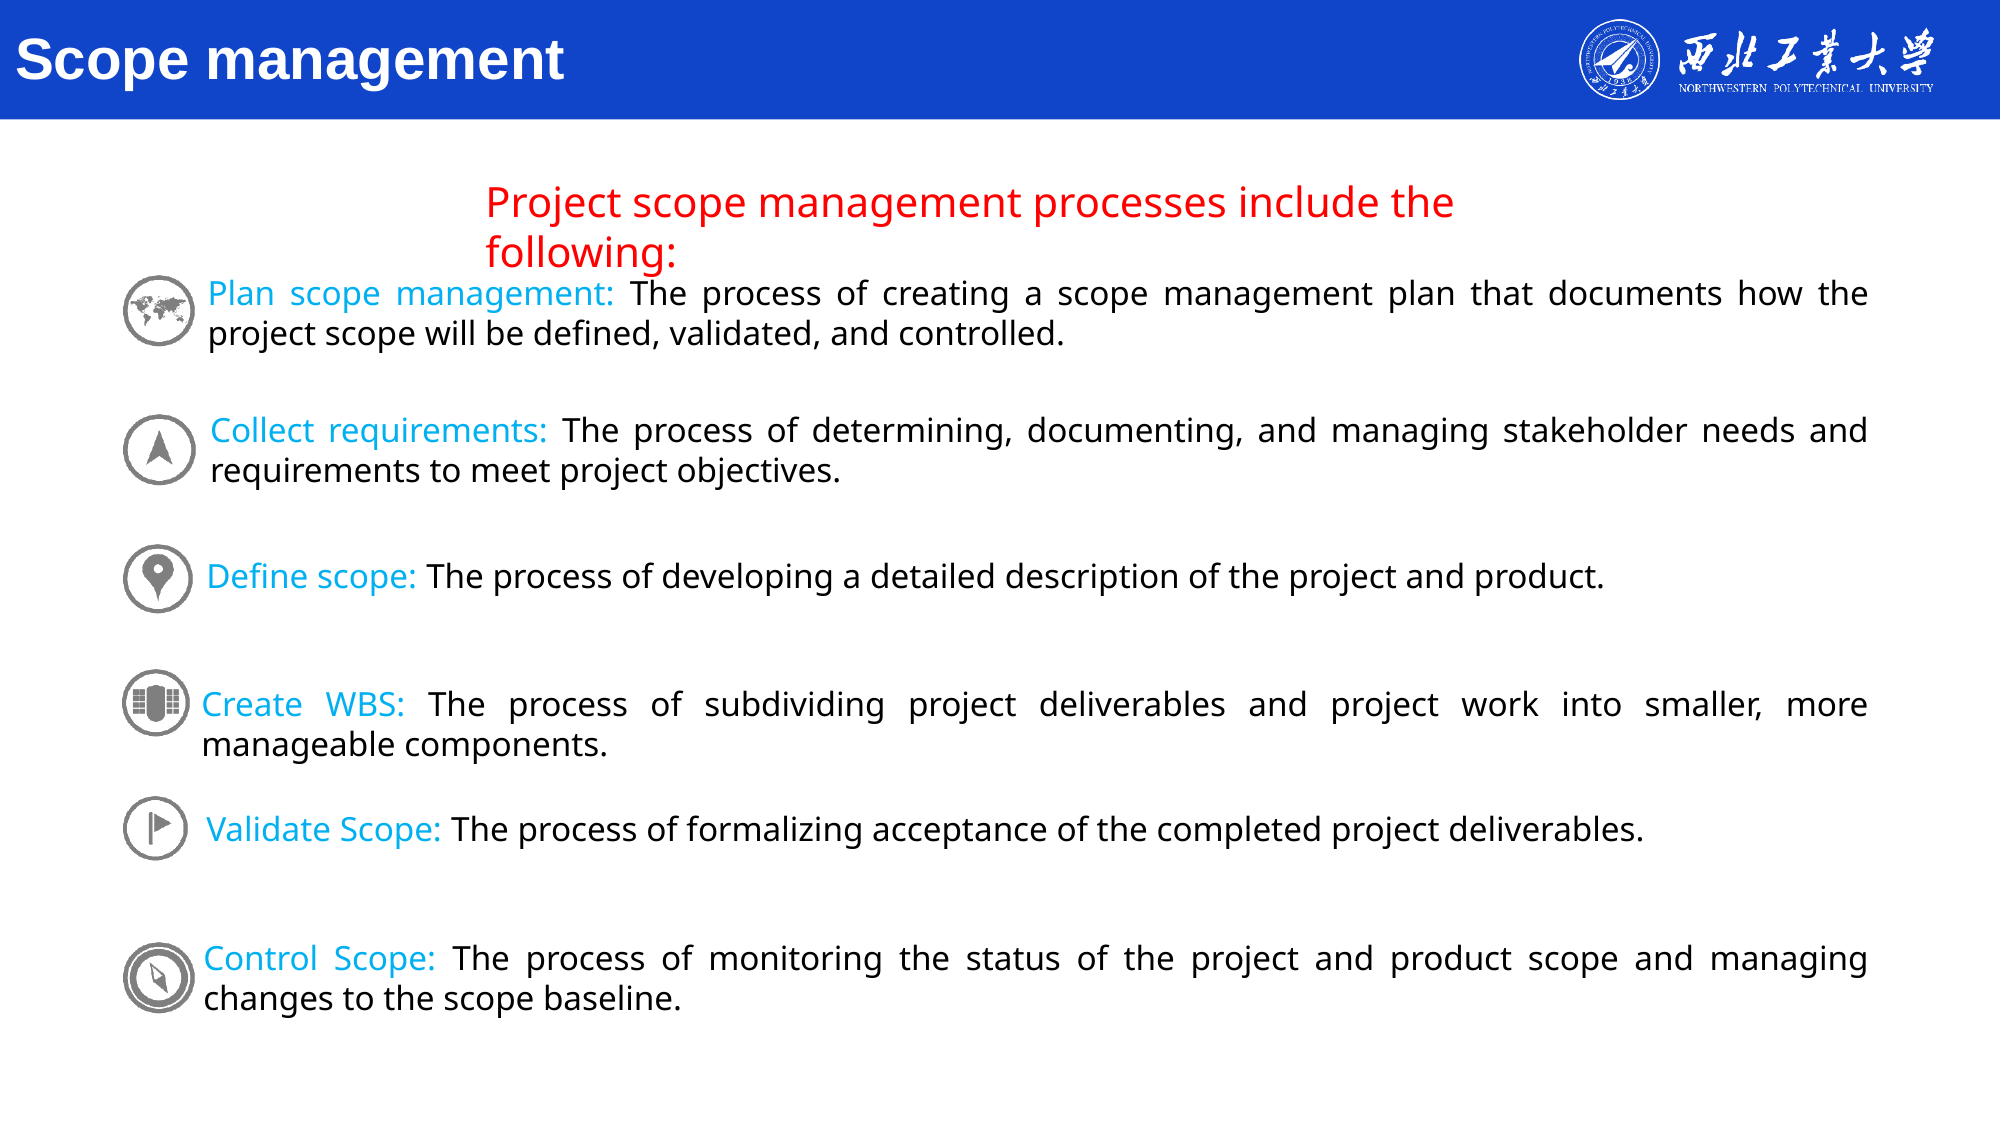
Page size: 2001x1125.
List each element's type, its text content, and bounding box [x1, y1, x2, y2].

picture [1579, 19, 1660, 100]
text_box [122, 795, 1887, 861]
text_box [122, 929, 1886, 1026]
text_box Project scope management processes include the following: [470, 168, 1538, 264]
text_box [122, 264, 1886, 361]
picture [1679, 27, 1934, 92]
title Scope management [0, 19, 1539, 102]
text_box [122, 401, 1886, 498]
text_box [122, 543, 1886, 614]
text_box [121, 669, 1886, 737]
